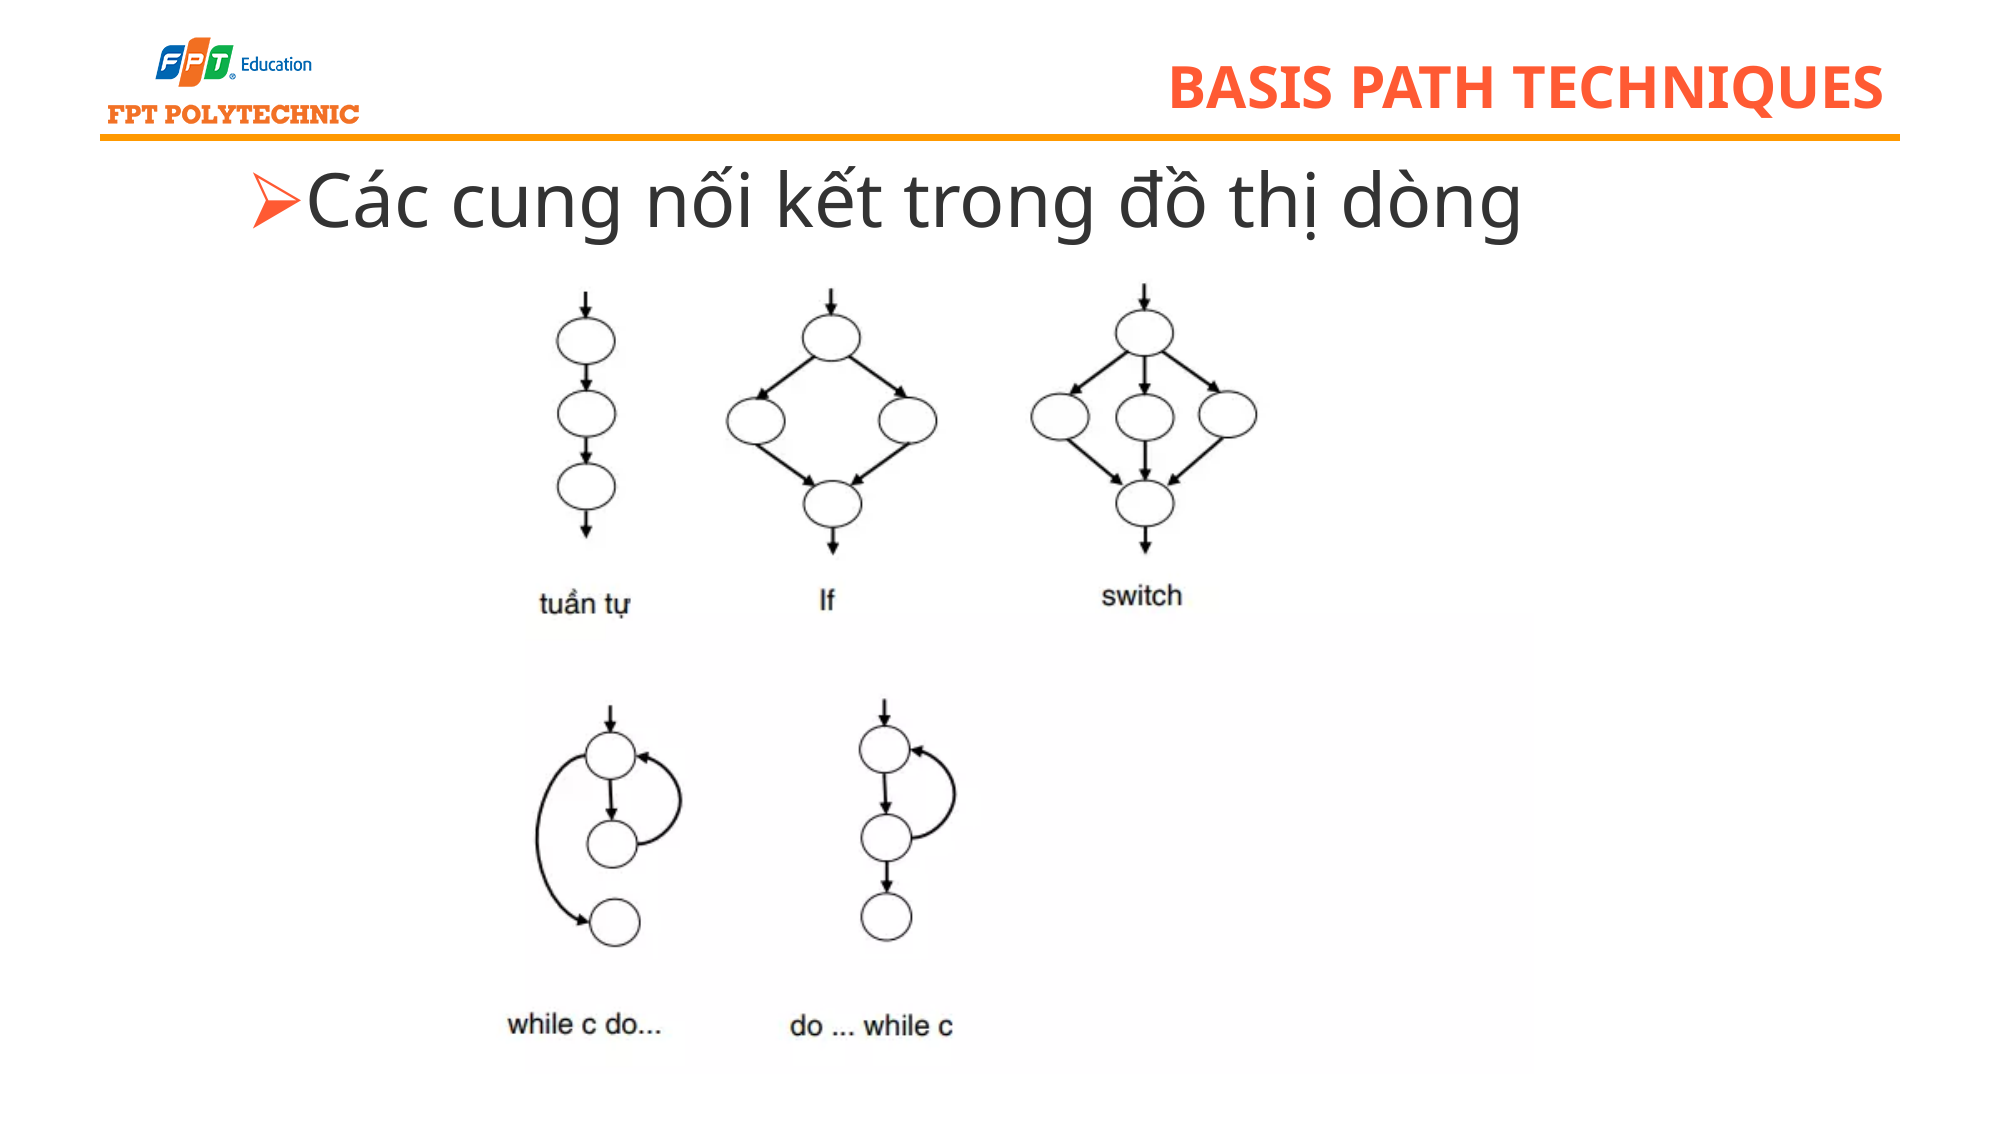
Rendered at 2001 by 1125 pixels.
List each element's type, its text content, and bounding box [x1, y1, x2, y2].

picture [99, 25, 367, 134]
picture [99, 135, 367, 143]
text_box Các cung nối kết trong đồ thị dòng [101, 144, 2000, 1125]
picture [366, 266, 1534, 1074]
title basis path techniques [366, 45, 1900, 125]
